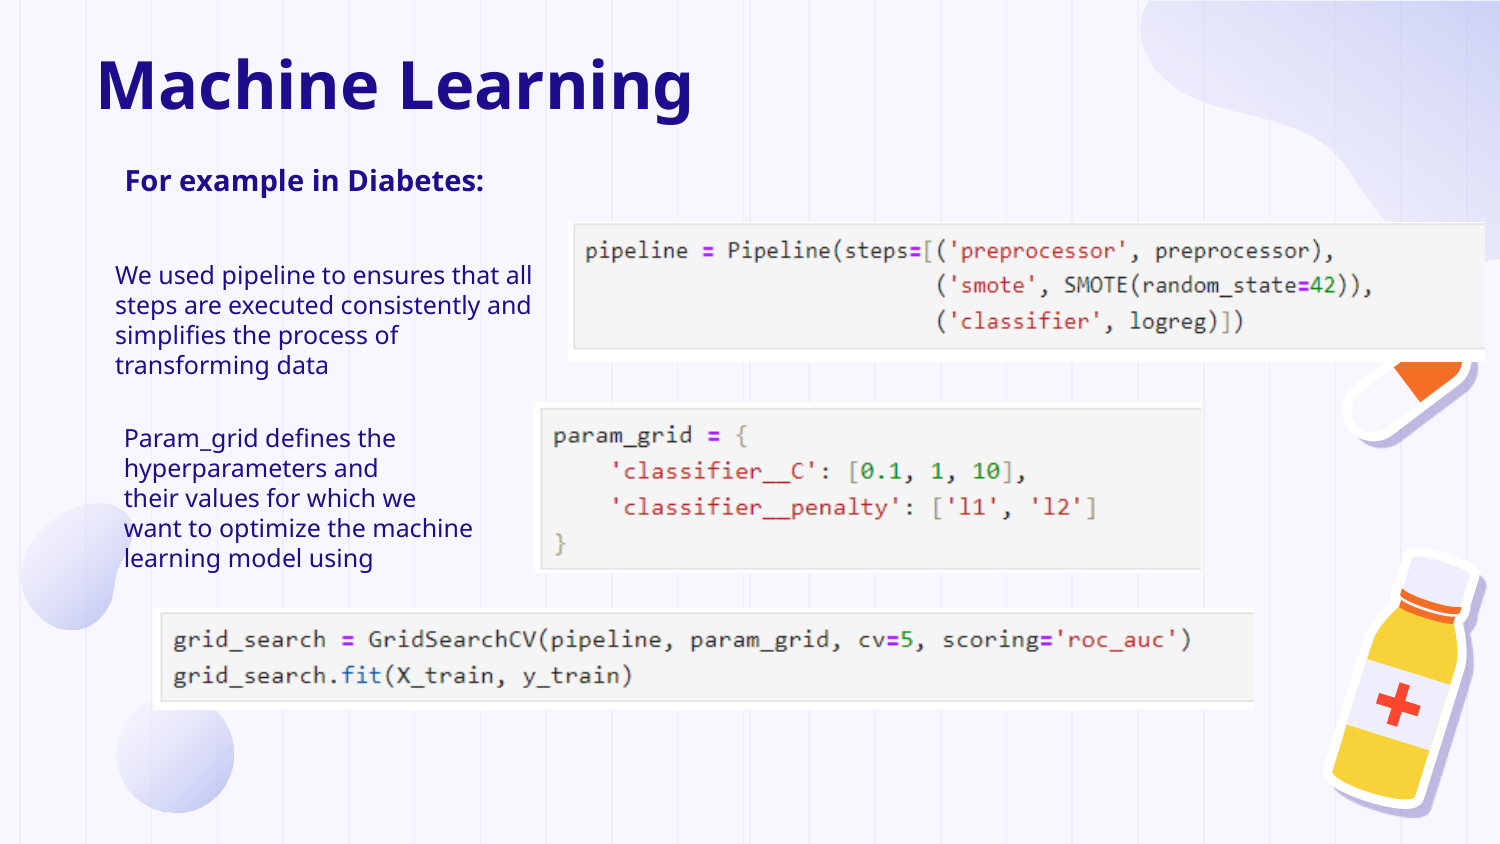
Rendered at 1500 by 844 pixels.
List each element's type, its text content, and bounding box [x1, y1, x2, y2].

picture [533, 401, 1201, 573]
subtitle For example in Diabetes: [86, 149, 1472, 211]
text_box We used pipeline to ensures that all steps are executed consistently and simplifies the process of transforming data [77, 239, 550, 400]
text_box Param_grid defines the hyperparameters and their values for which we want to optimize the machine learning model using [85, 420, 528, 575]
picture [152, 607, 1254, 710]
picture [568, 221, 1485, 362]
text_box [1363, 555, 1451, 799]
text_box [1341, 371, 1473, 451]
title Machine Learning [80, 27, 1347, 107]
